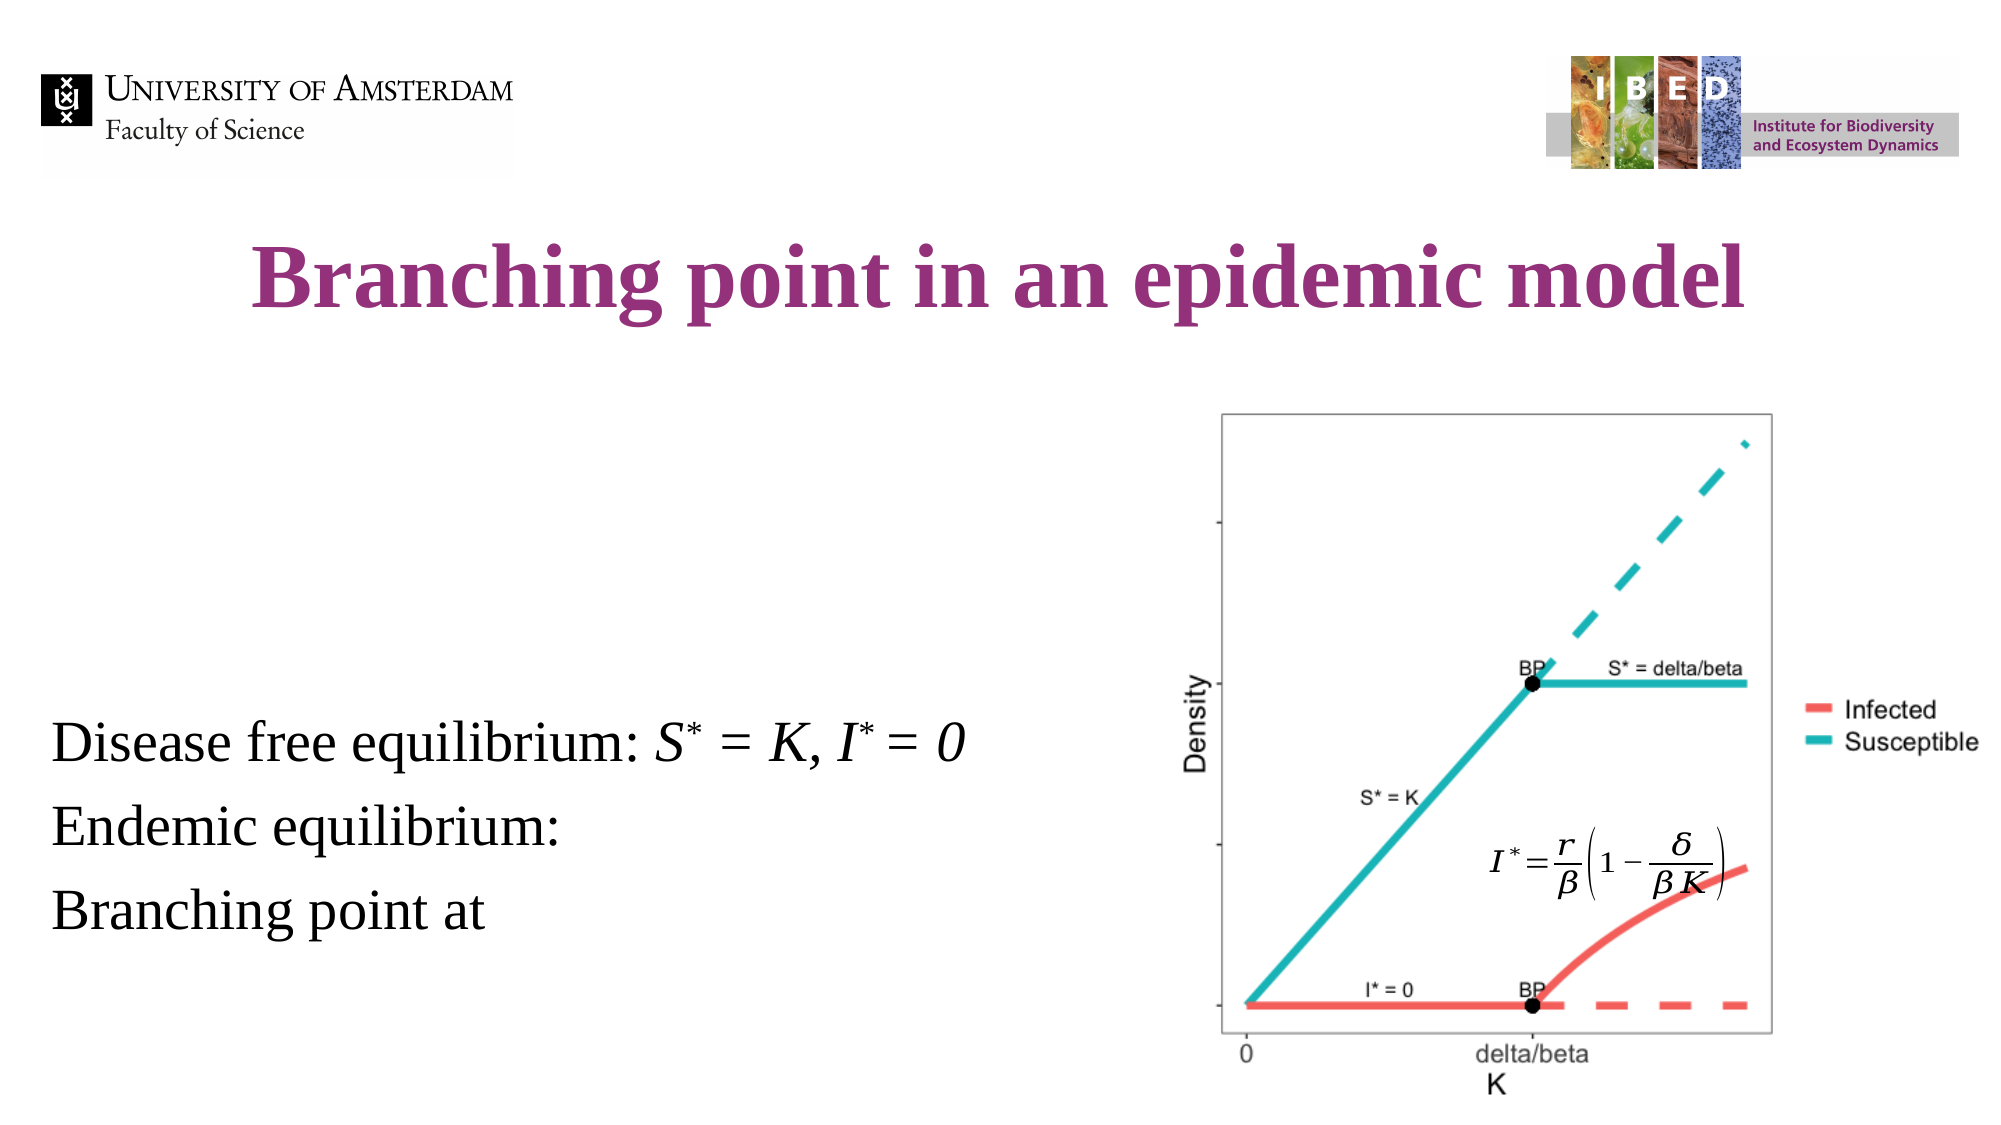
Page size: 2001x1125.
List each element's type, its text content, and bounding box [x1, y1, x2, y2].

picture [1174, 404, 2000, 1110]
picture [41, 74, 513, 179]
picture [1546, 56, 1959, 169]
title Branching point in an epidemic model [137, 221, 1863, 362]
